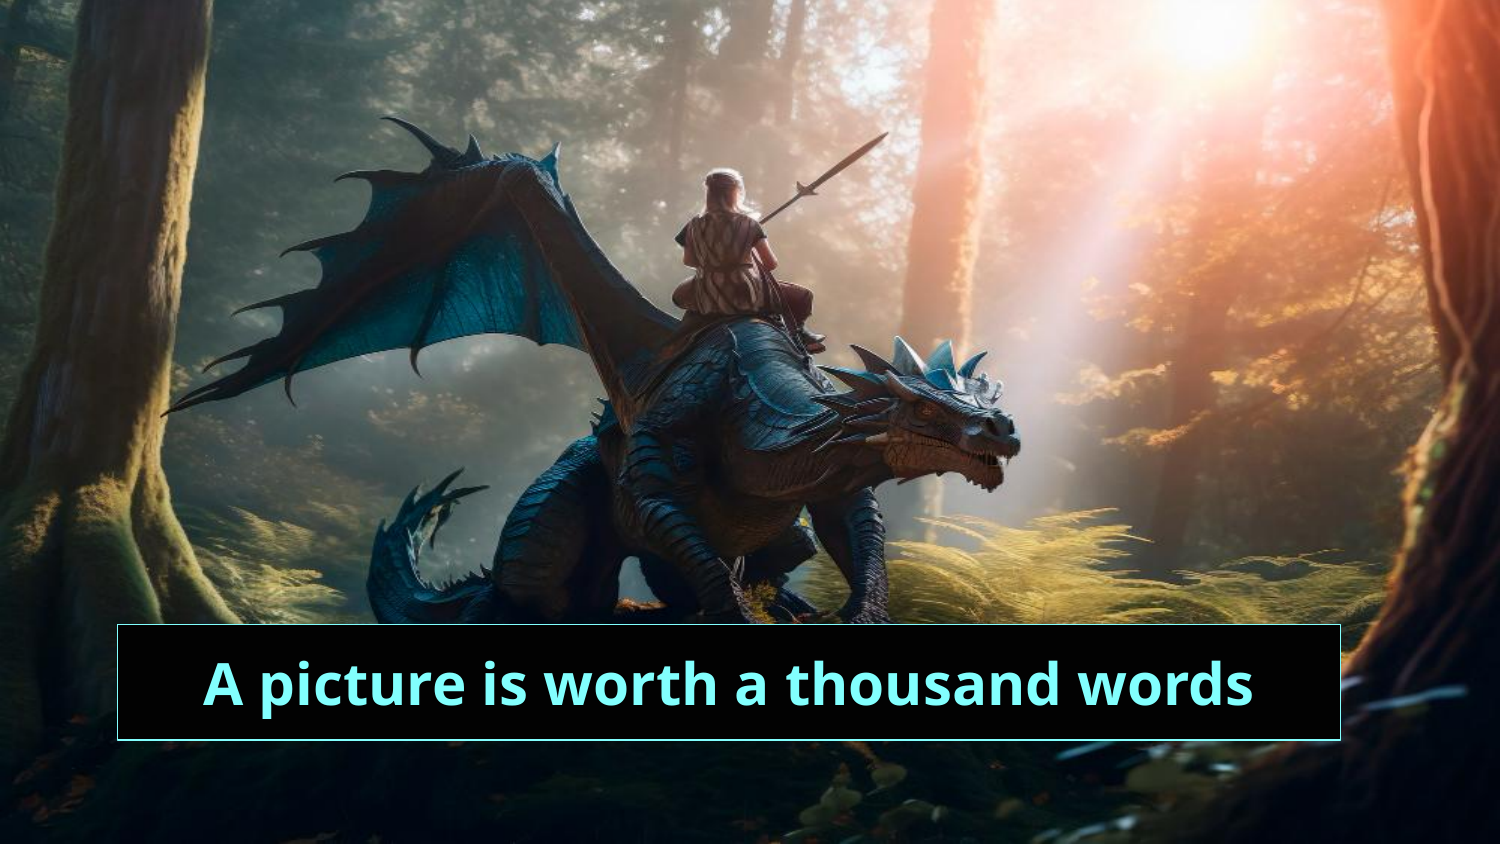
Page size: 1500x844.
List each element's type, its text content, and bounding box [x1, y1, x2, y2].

title A picture is worth a thousand words [117, 624, 1341, 741]
picture [0, 0, 1500, 844]
